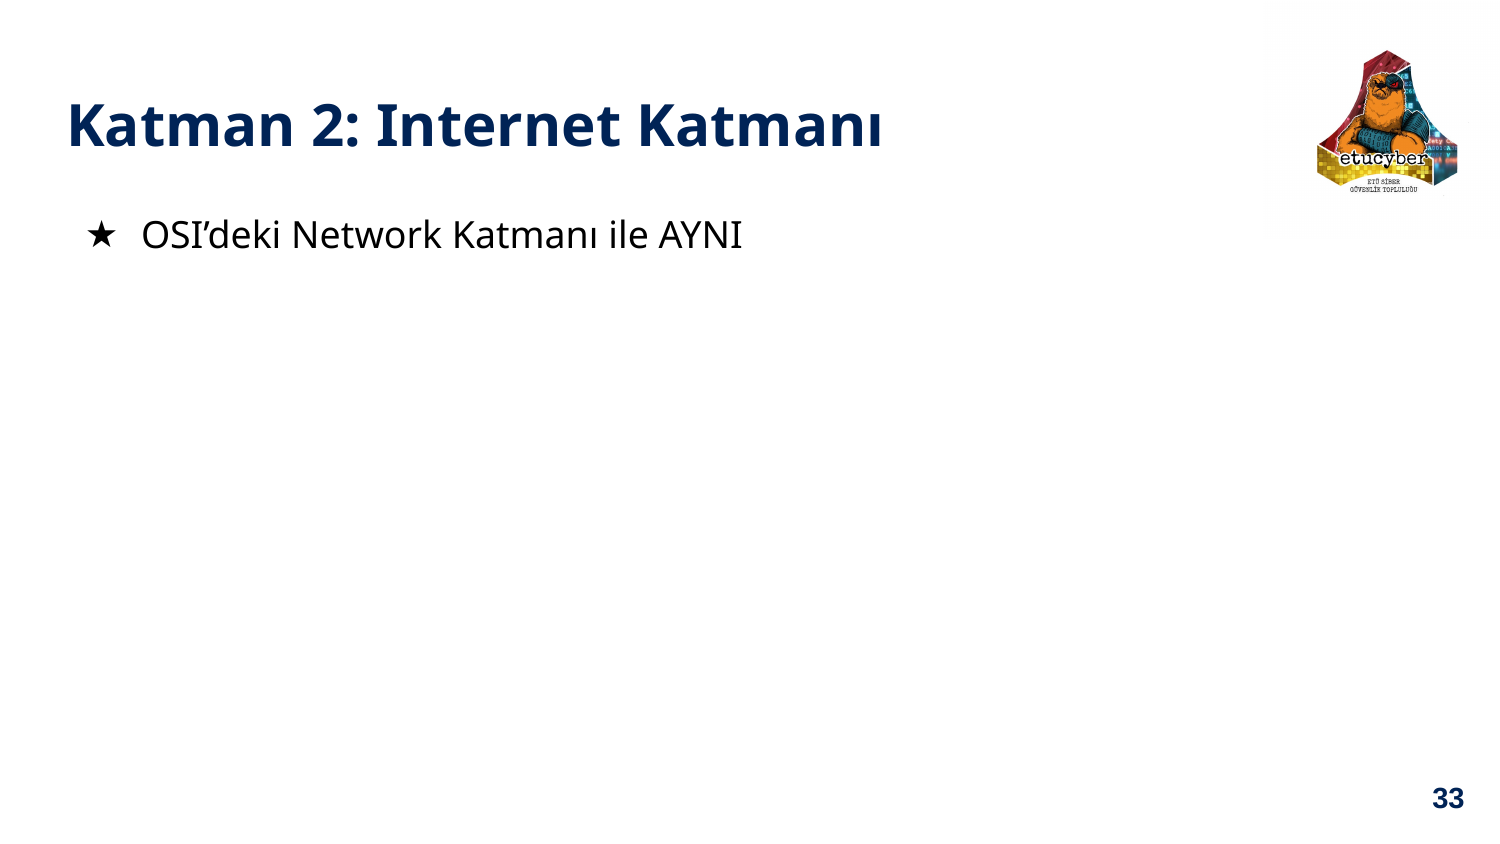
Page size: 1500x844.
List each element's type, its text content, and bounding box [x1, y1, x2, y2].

title Katman 2: Internet Katmanı [51, 72, 1258, 167]
picture [1263, 1, 1500, 239]
slide_number ‹#› [1389, 764, 1480, 830]
list OSI’deki Network Katmanı ile AYNI [51, 189, 1449, 750]
